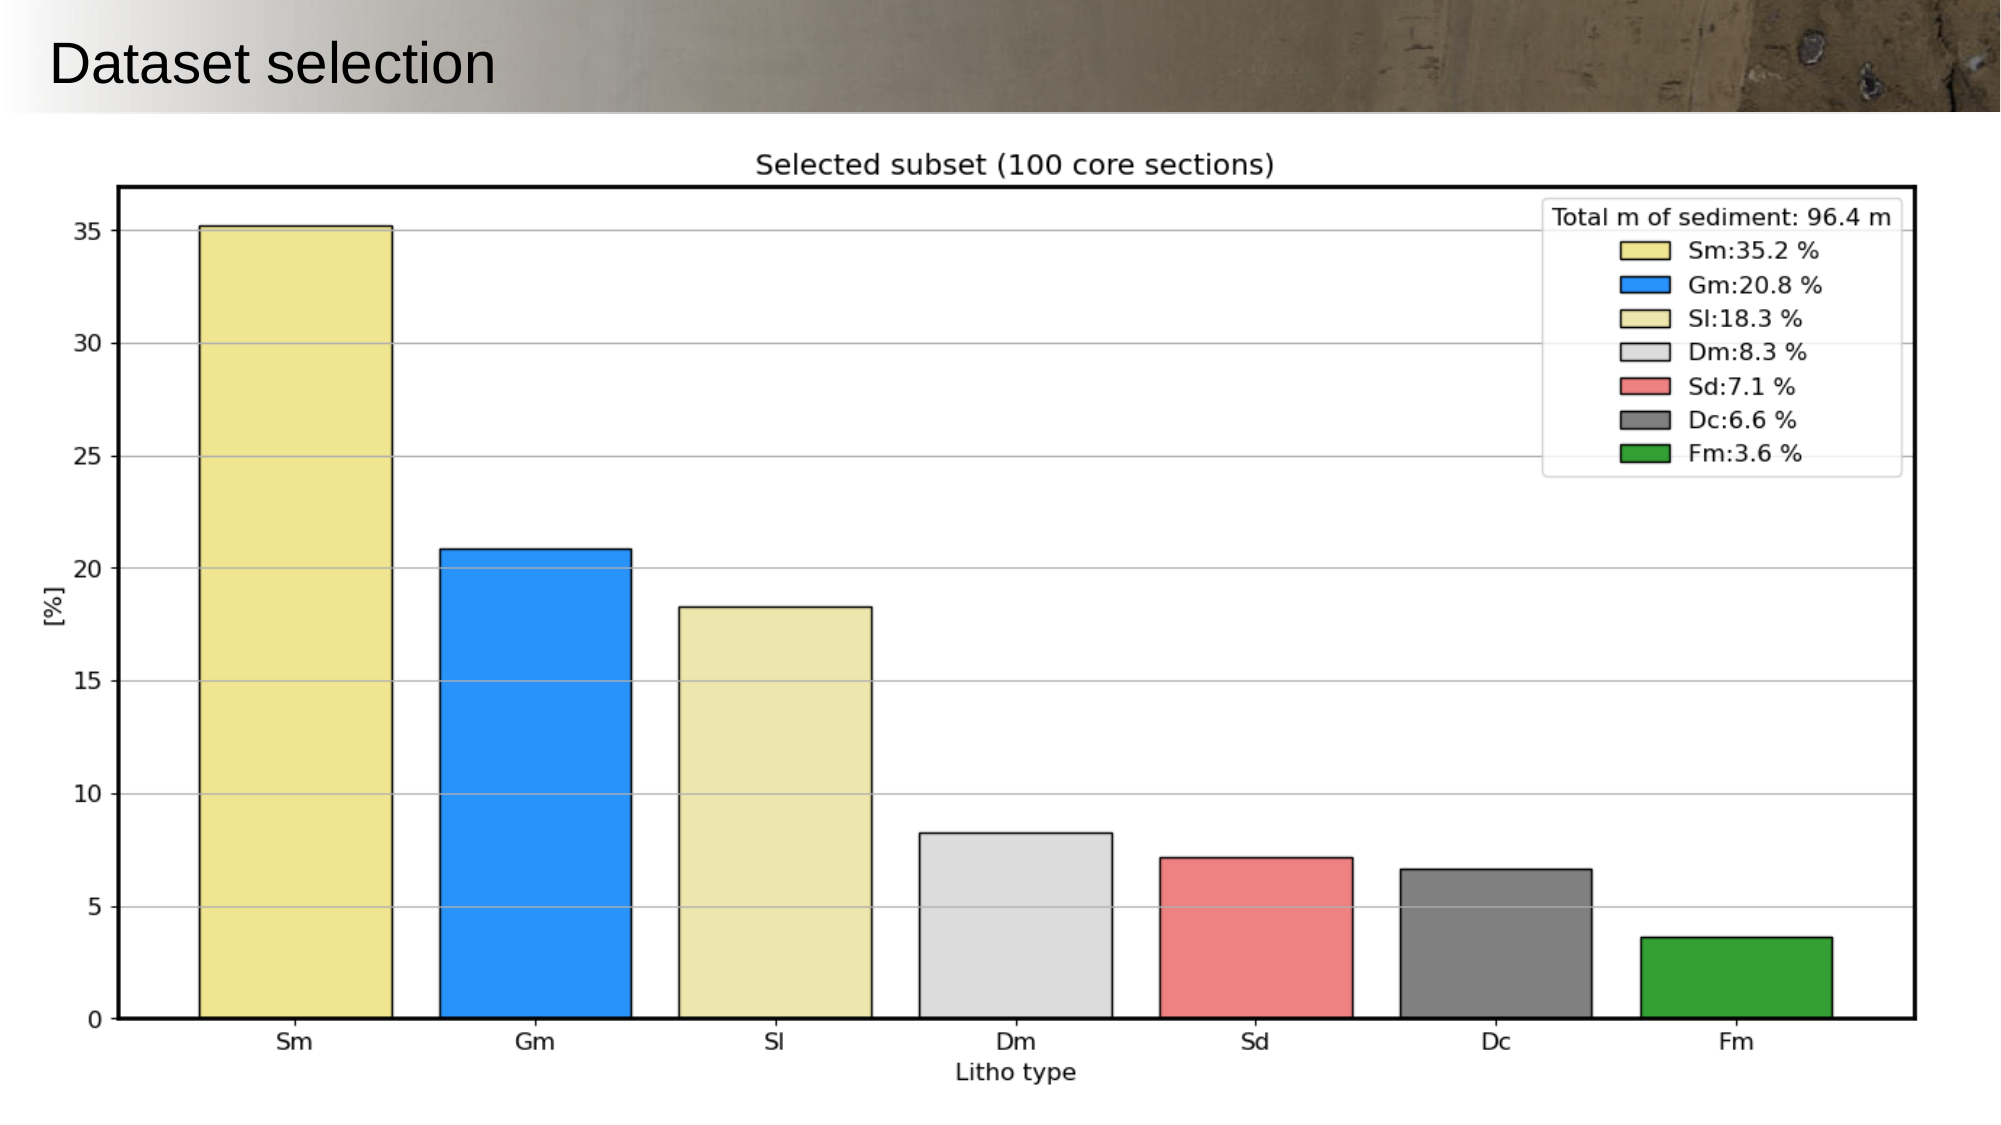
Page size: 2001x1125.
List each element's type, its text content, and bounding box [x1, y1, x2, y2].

picture [34, 143, 1926, 1092]
picture [1487, 0, 2000, 112]
title Dataset selection [34, 14, 1760, 116]
